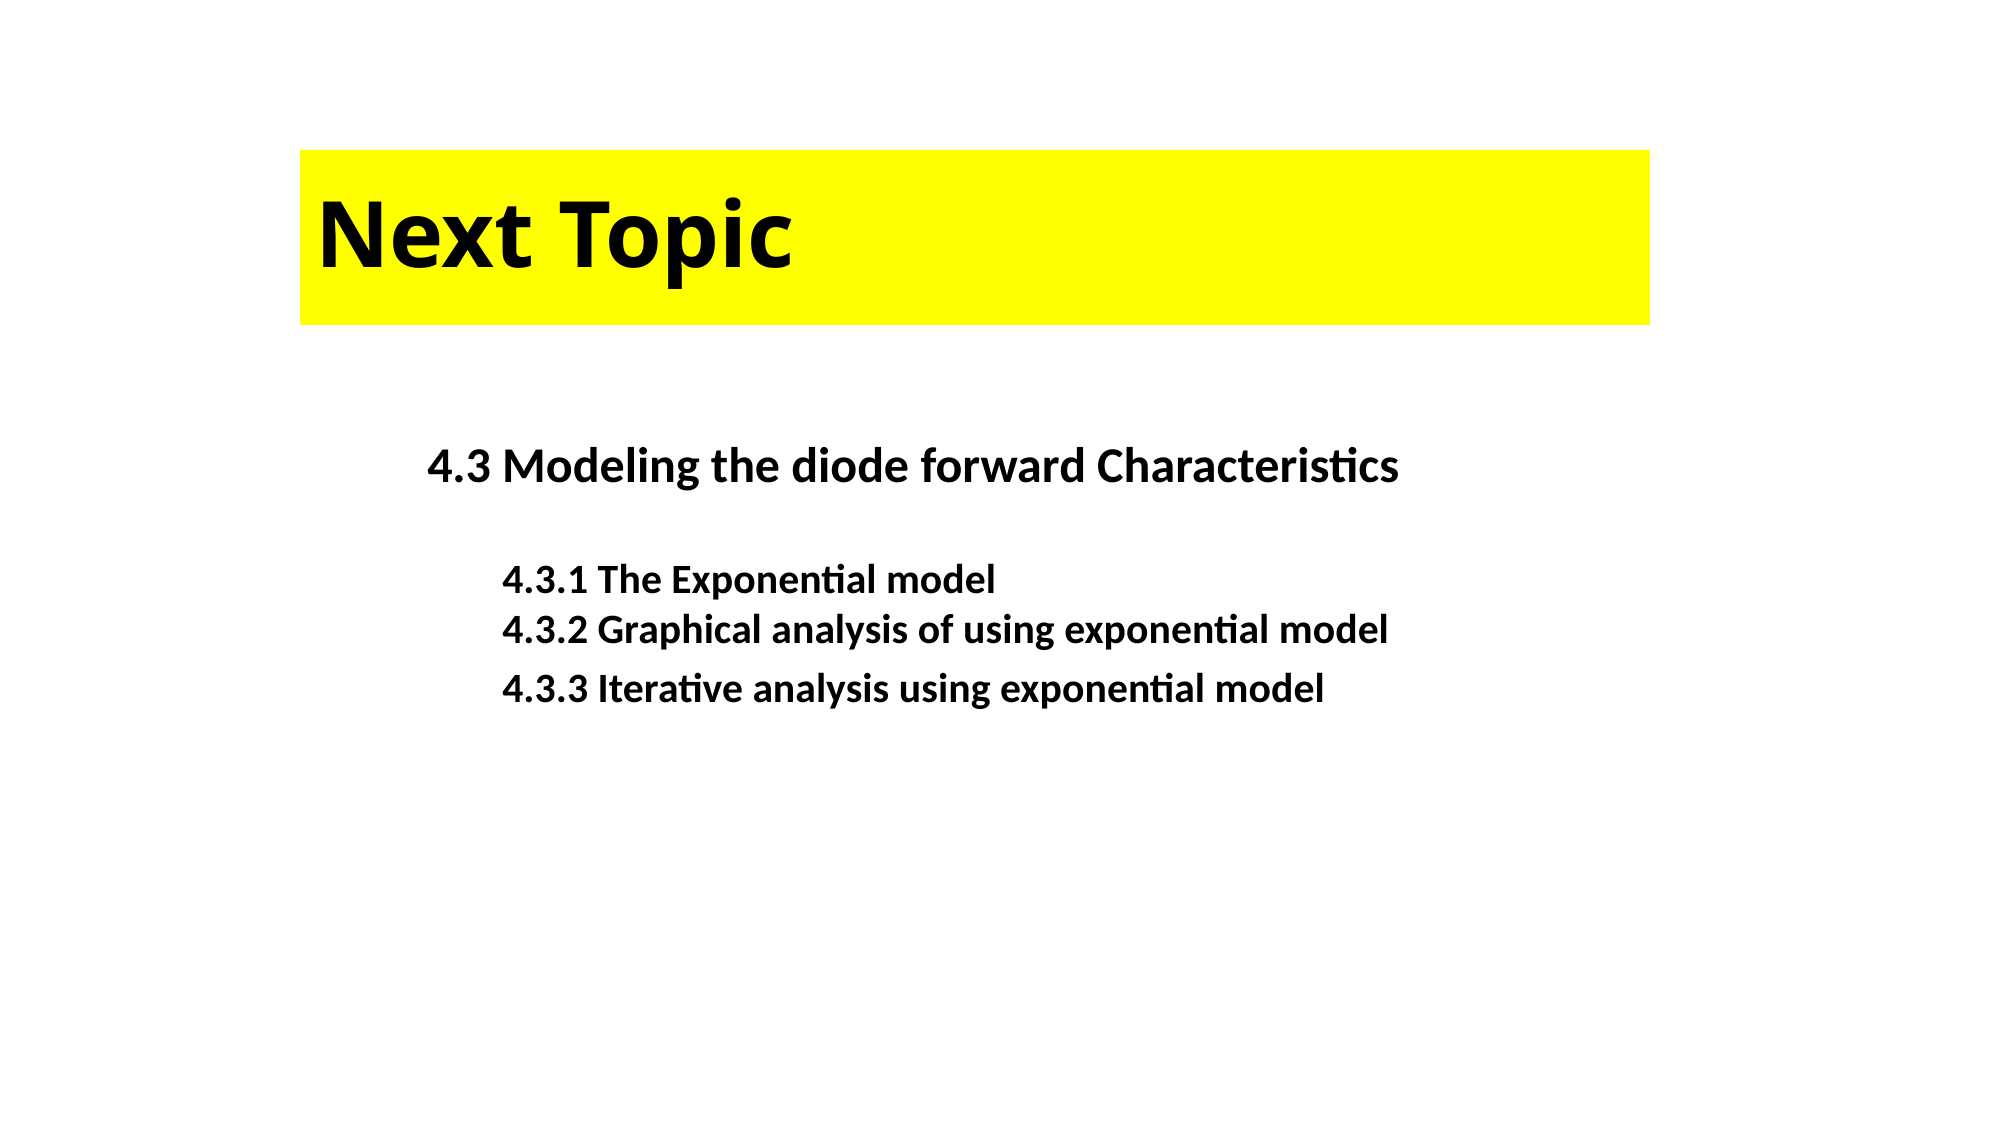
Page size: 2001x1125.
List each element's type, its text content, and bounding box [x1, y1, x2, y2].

text_box 4.3 Modeling the diode forward Characteristics 4.3.1 The Exponential model 4.3.2 Graphical analysis of using exponential model 4.3.3 Iterative analysis using exponential model [412, 424, 1663, 960]
title Next Topic [300, 149, 1650, 325]
